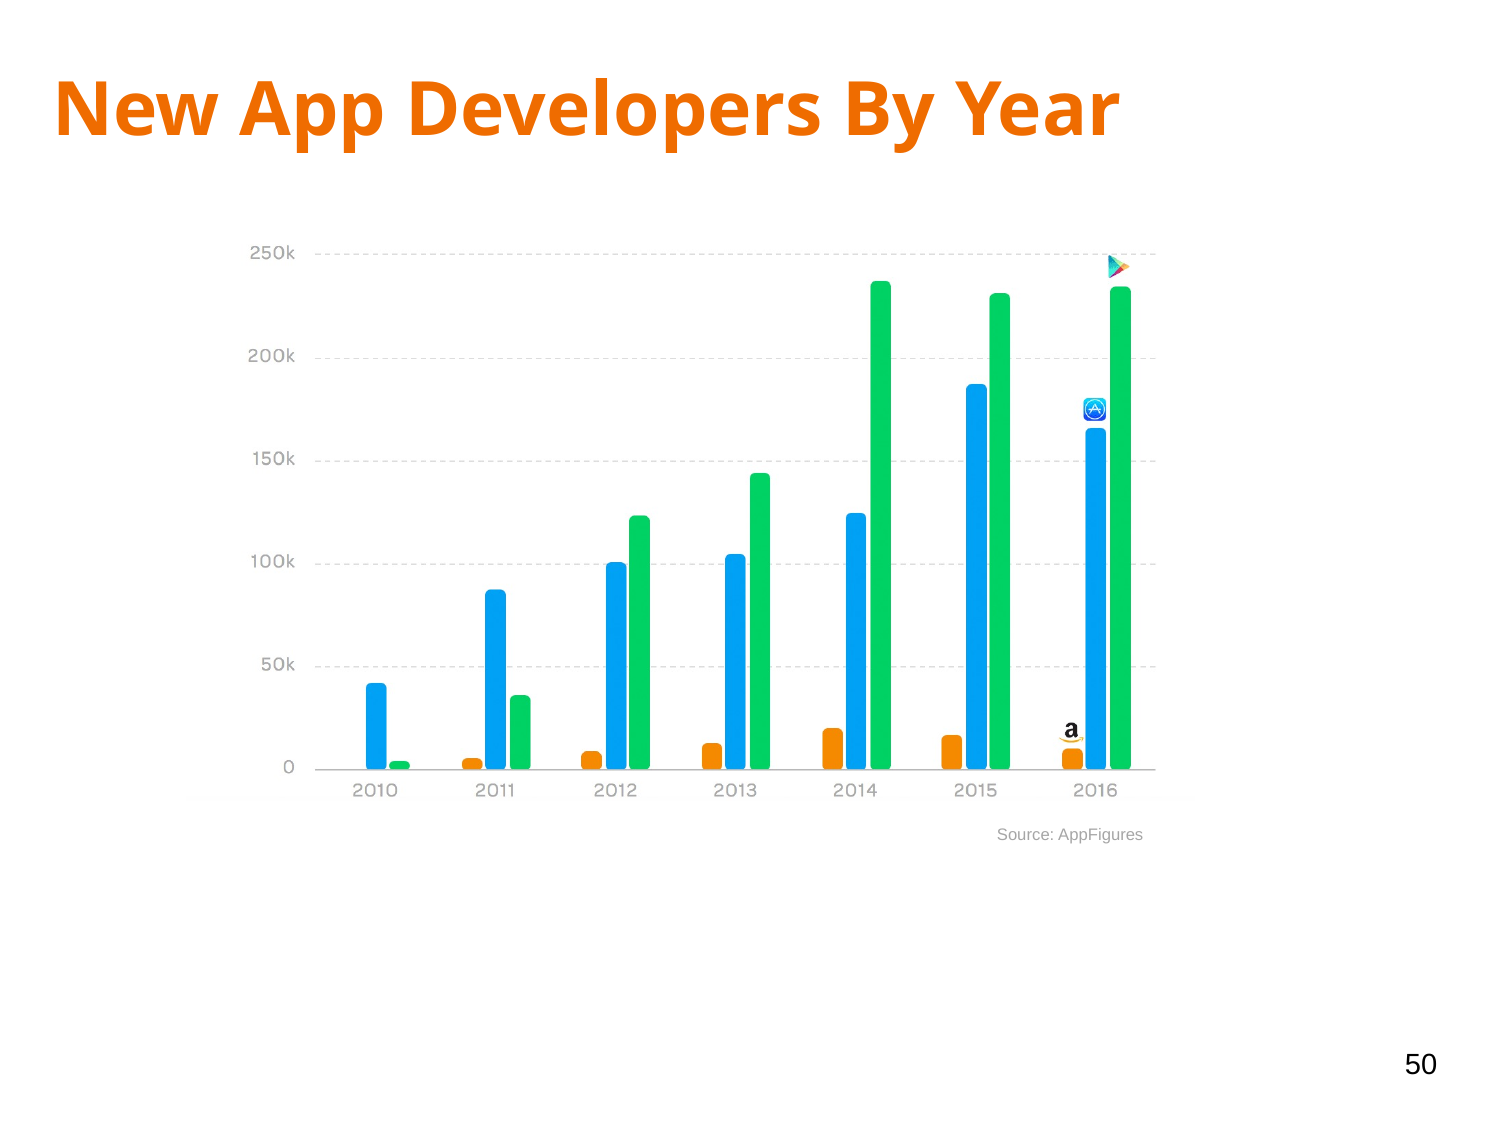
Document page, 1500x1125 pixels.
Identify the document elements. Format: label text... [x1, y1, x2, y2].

title New App Developers By Year [37, 45, 1435, 201]
slide_number 49 [1389, 1019, 1480, 1106]
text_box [185, 78, 1199, 844]
